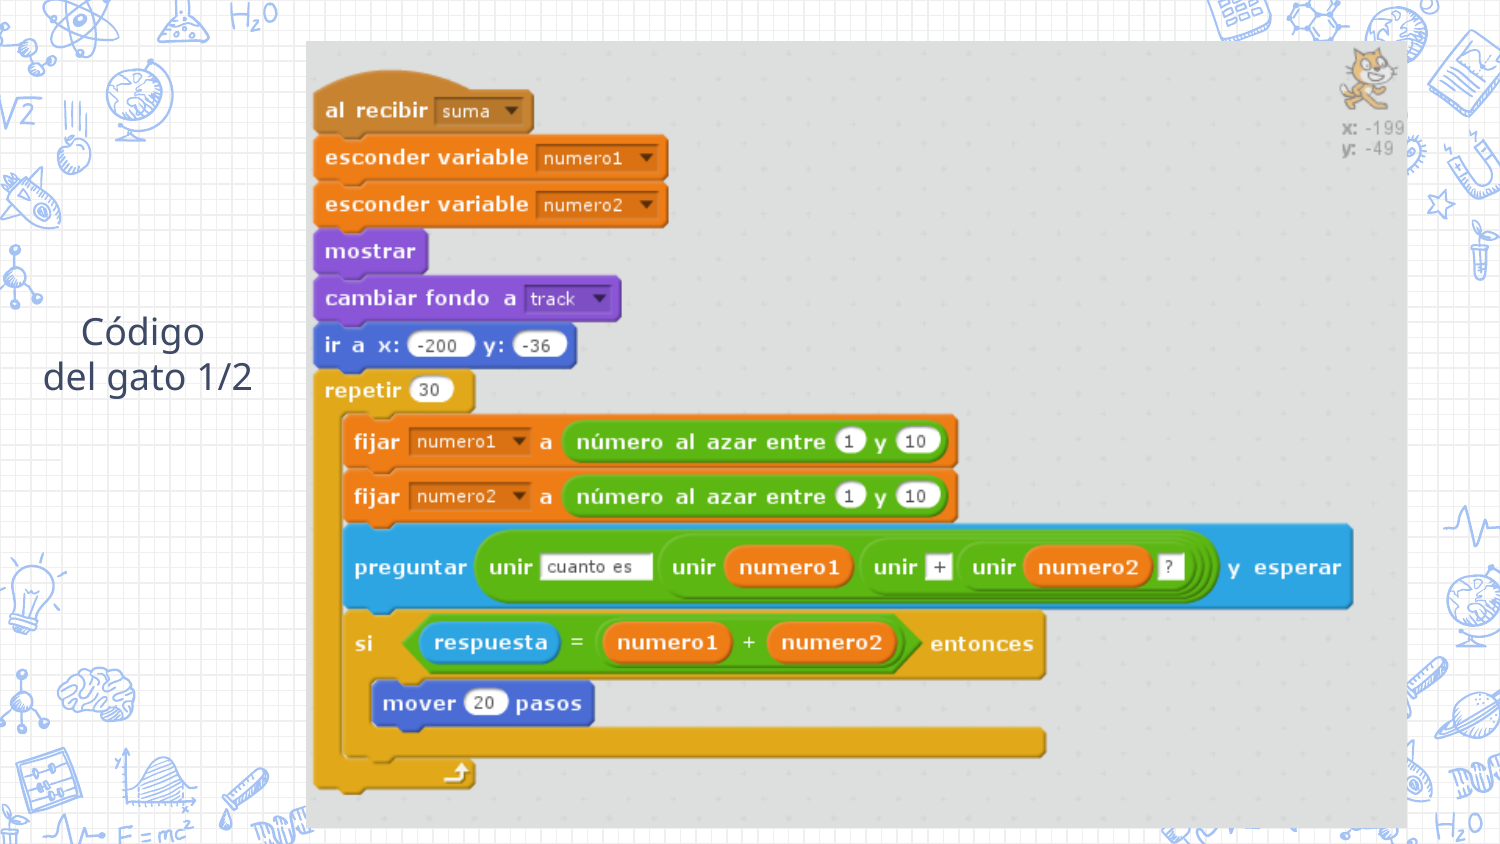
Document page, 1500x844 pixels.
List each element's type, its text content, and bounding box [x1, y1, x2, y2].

picture [306, 41, 1407, 828]
list Código del gato 1/2 [0, 293, 297, 534]
